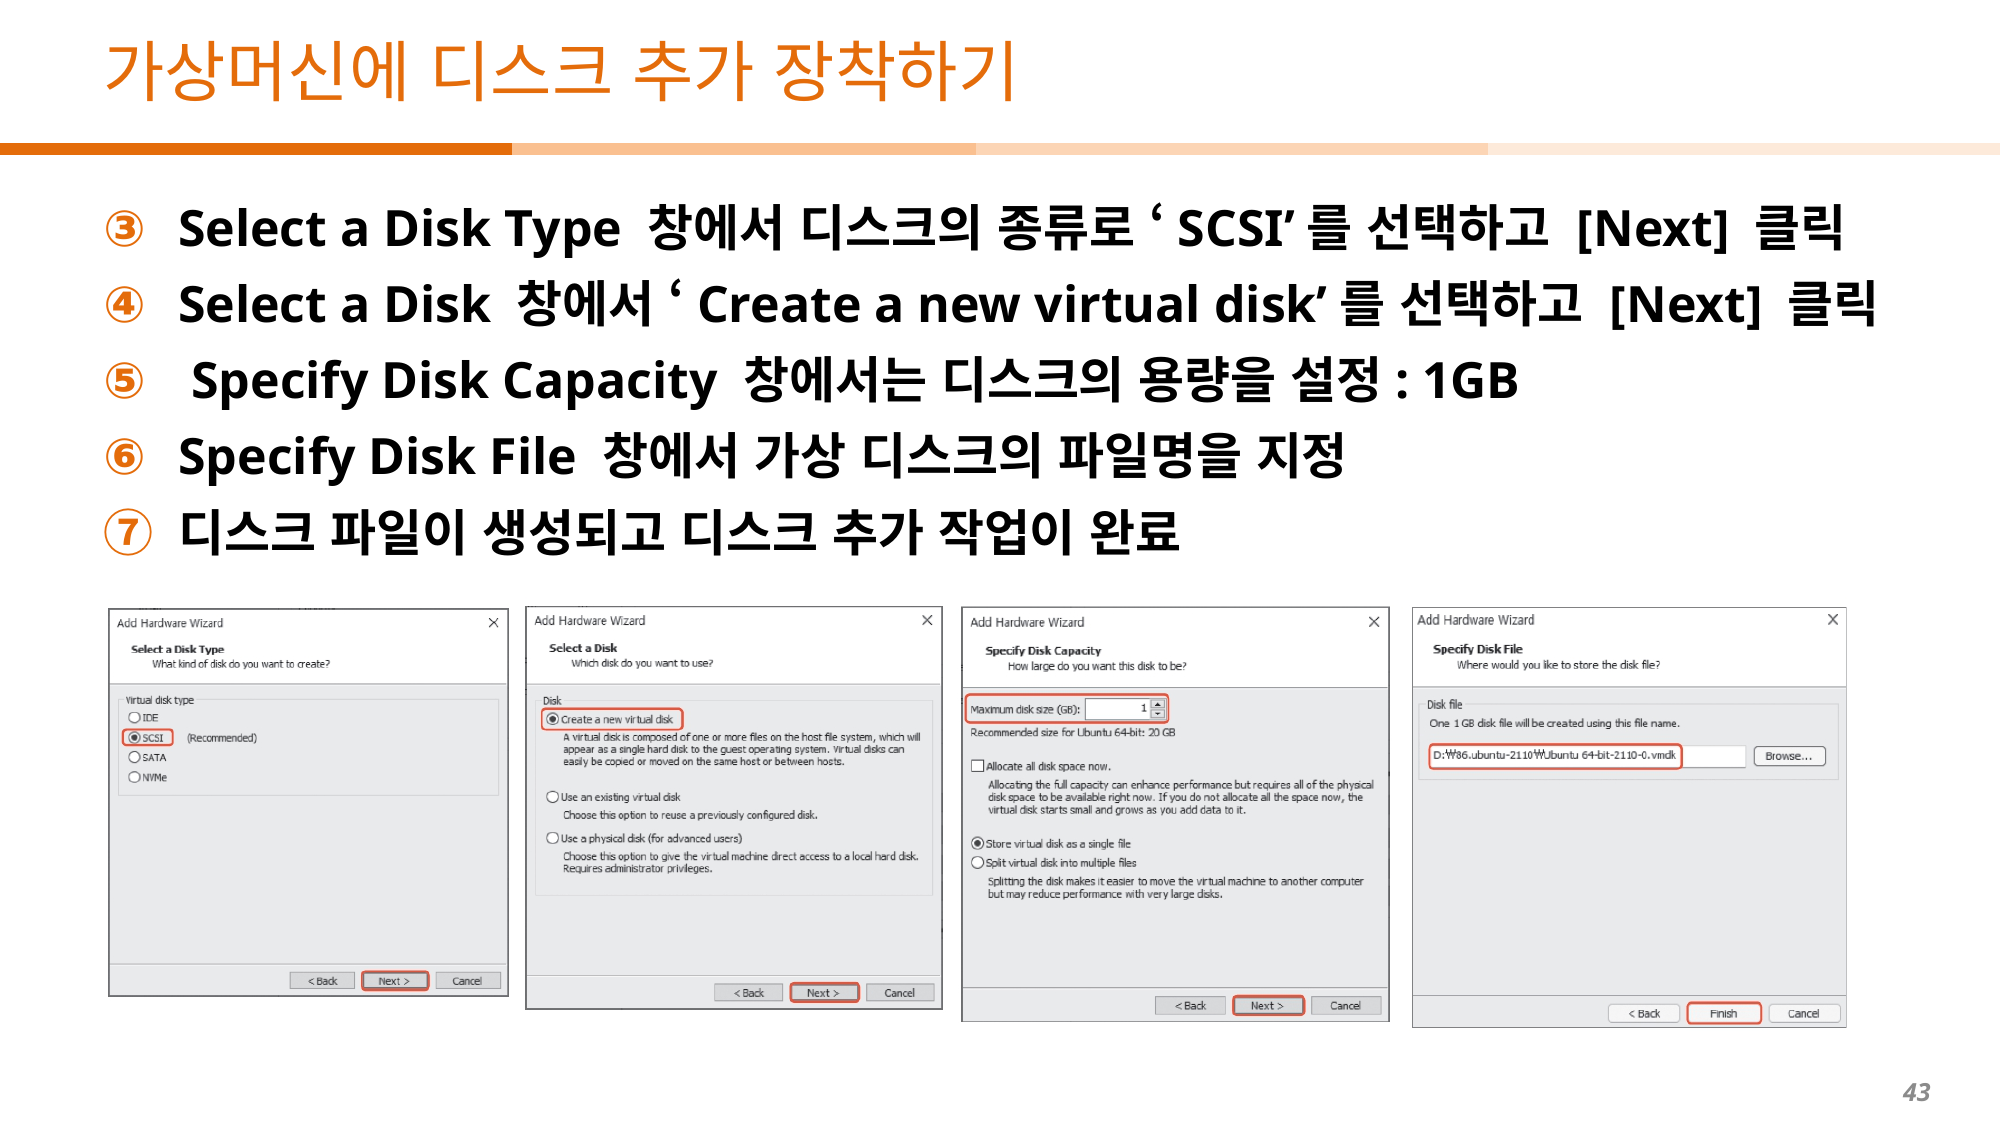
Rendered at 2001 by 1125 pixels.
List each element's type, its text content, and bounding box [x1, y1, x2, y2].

picture [99, 597, 1861, 1039]
list Select a Disk Type 창에서 디스크의 종류로 ‘SCSI’를 선택하고 [Next] 클릭 Select a Disk 창에서 ‘Create a new virtual disk’를 선택하고 [Next] 클릭 Specify Disk Capacity 창에서는 디스크의 용량을 설정: 1GB Specify Disk File 창에서 가상 디스크의 파일명을 지정 디스크 파일이 생성되고 디스크 추가 작업이 완료 [88, 176, 1920, 1083]
title 가상머신에 디스크 추가 장착하기 [88, 18, 1920, 122]
